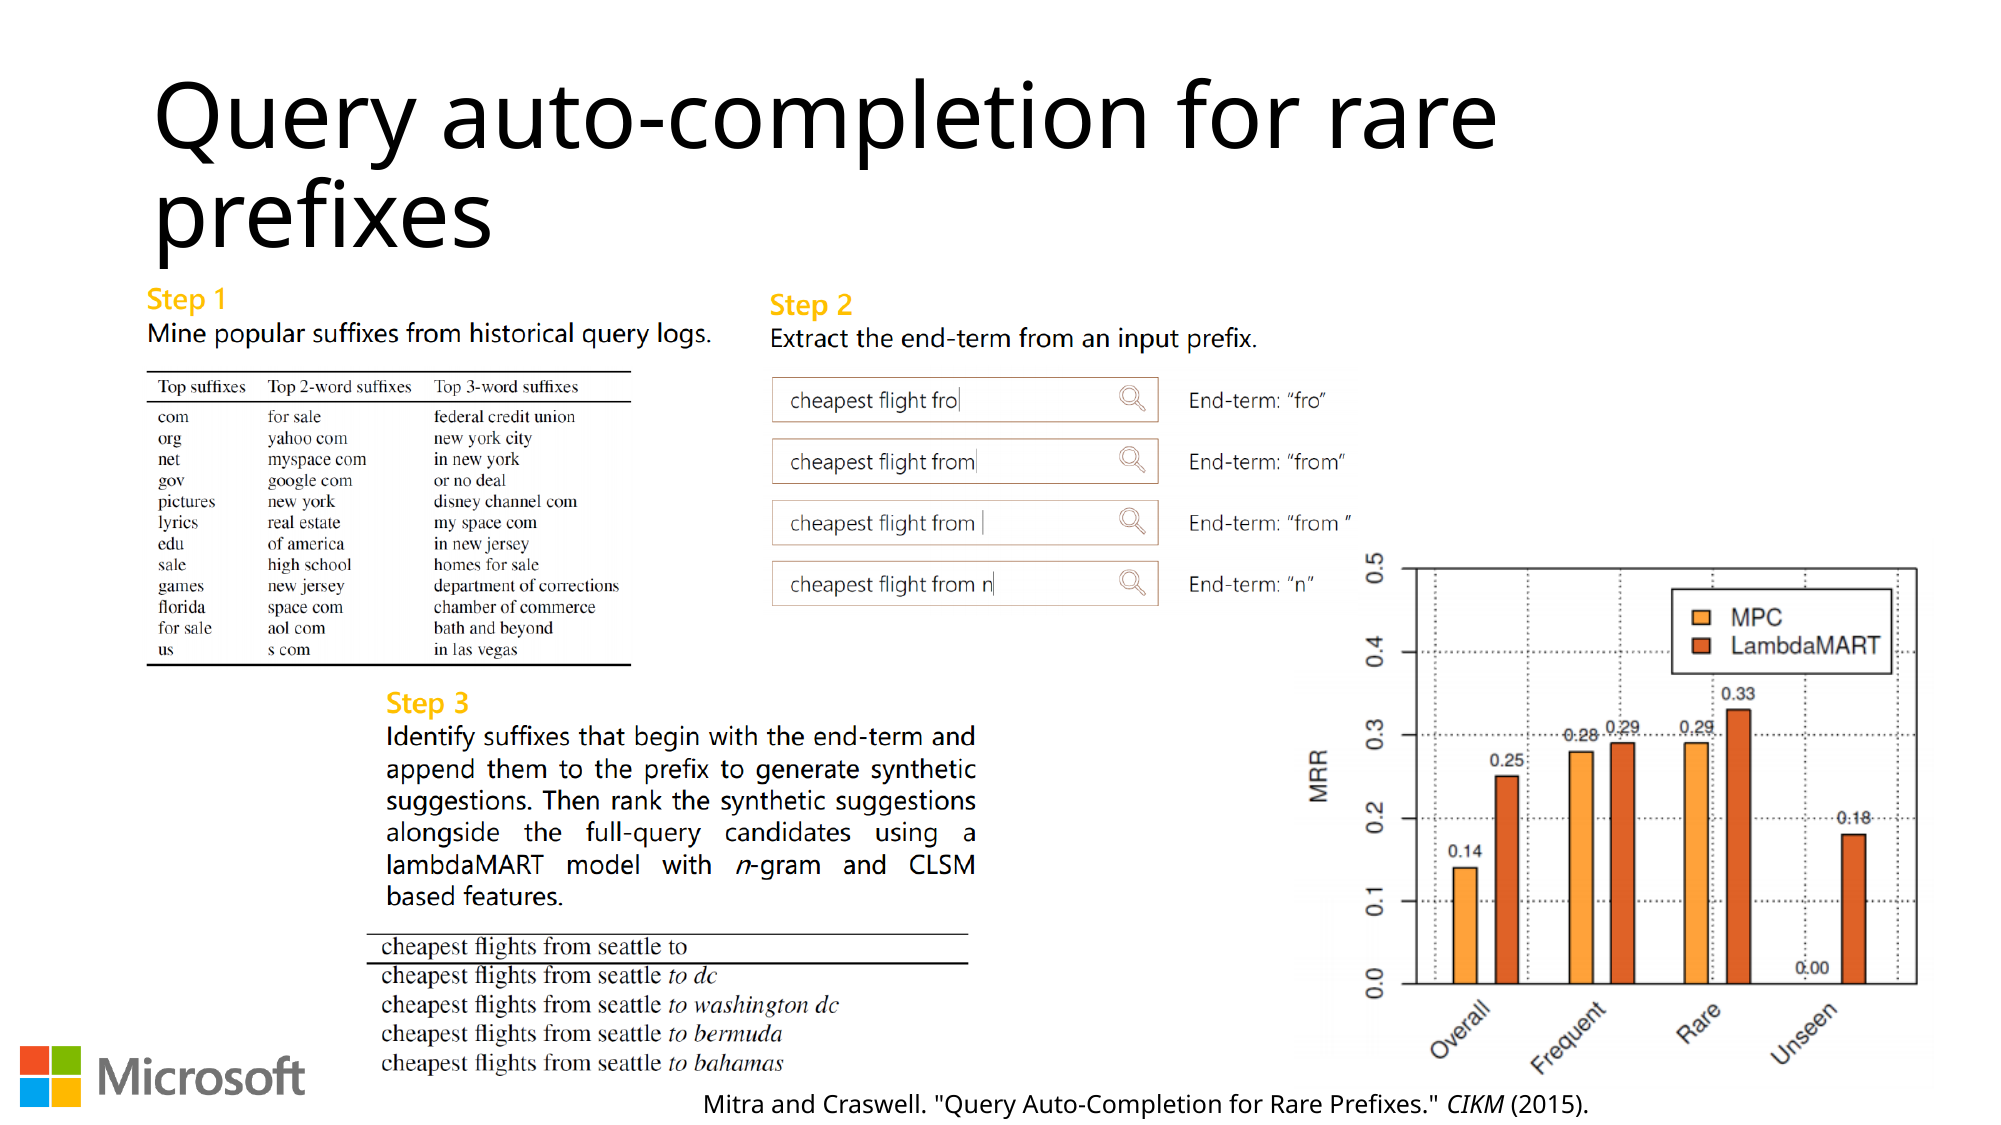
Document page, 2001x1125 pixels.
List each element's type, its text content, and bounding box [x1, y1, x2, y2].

picture [0, 1009, 344, 1125]
picture [763, 285, 1934, 1091]
title Query auto-completion for rare prefixes [137, 59, 1863, 278]
picture [137, 277, 717, 673]
picture [363, 685, 985, 1080]
text_box Mitra and Craswell. "Query Auto-Completion for Rare Prefixes." CIKM (2015). [688, 1081, 1605, 1125]
